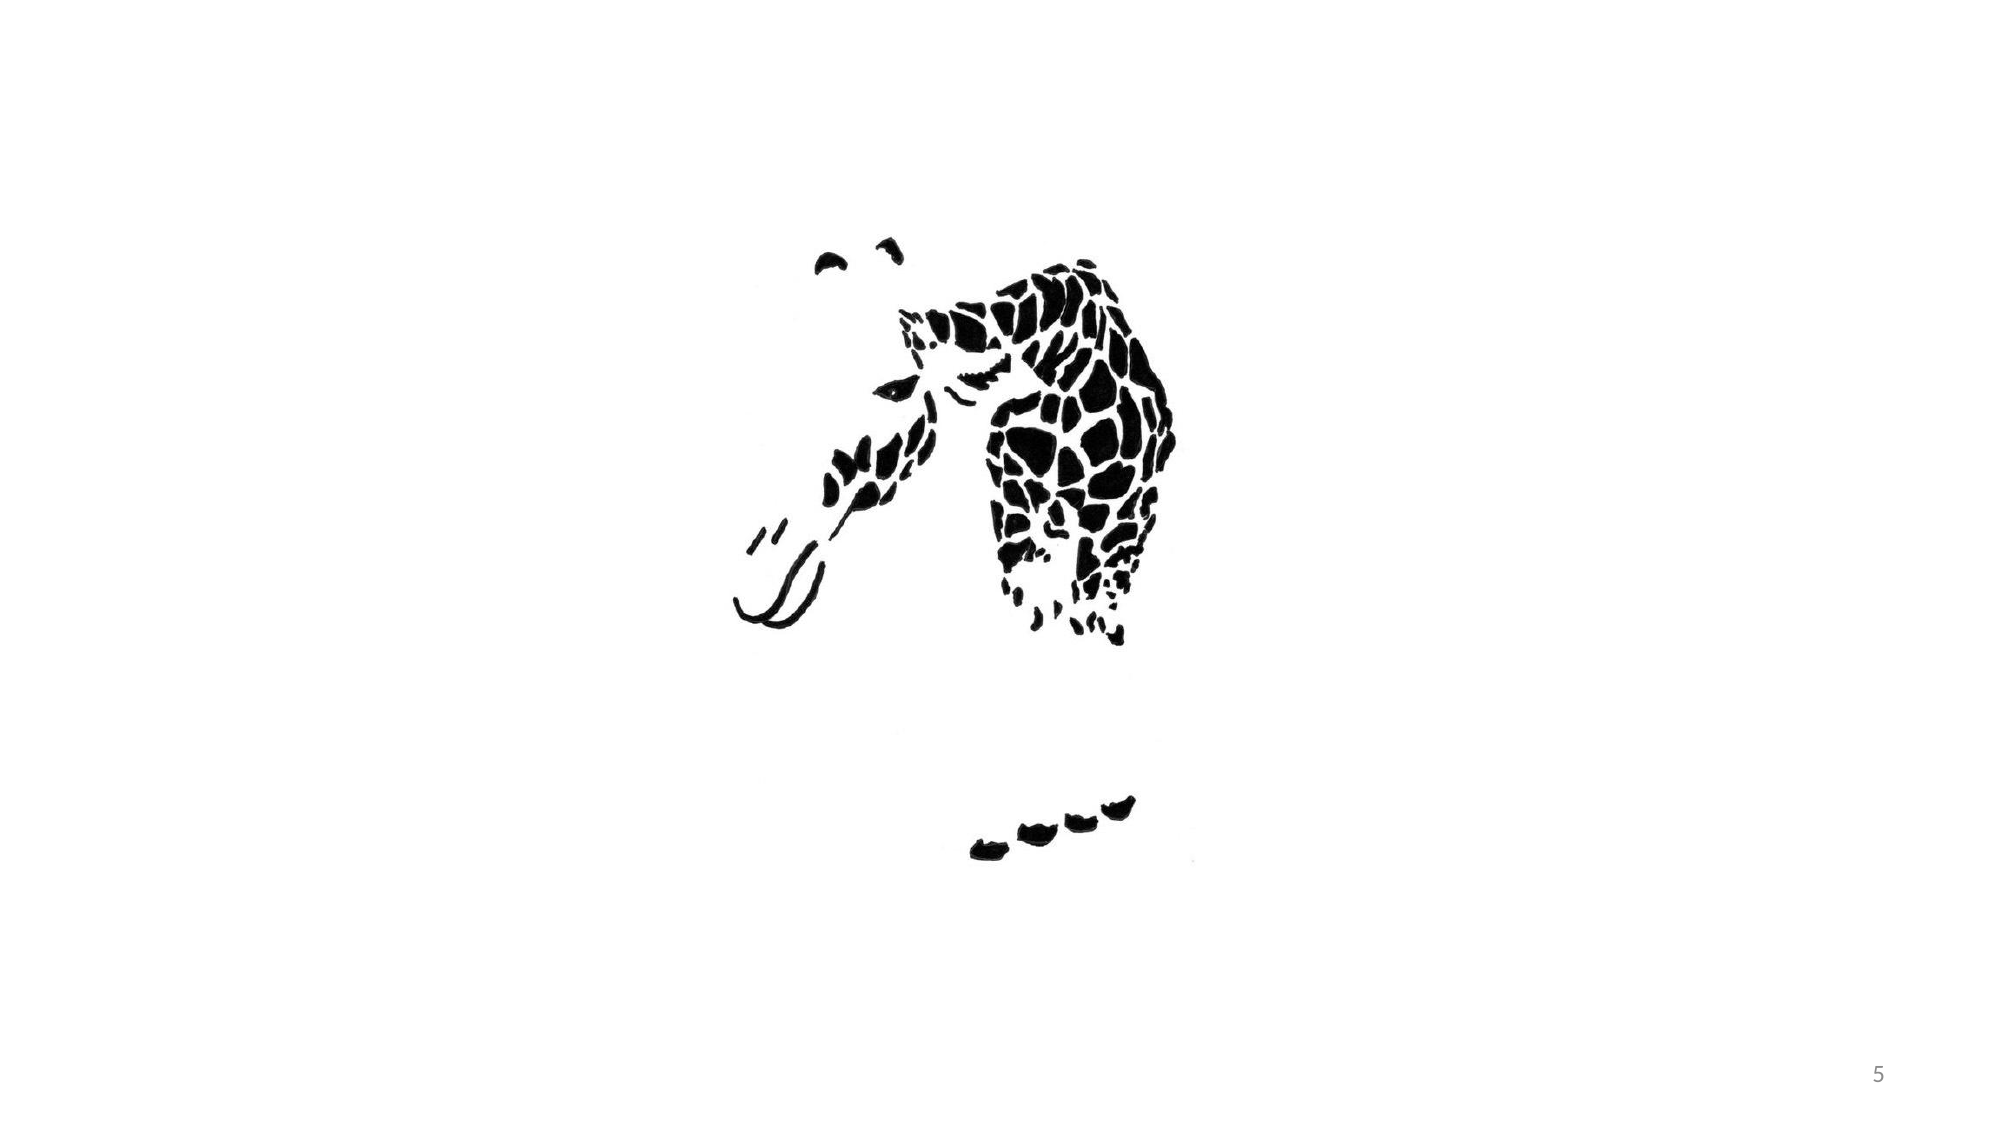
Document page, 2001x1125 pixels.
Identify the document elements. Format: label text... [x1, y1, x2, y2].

slide_number 5 [1433, 1042, 1900, 1103]
picture [487, 199, 1355, 874]
